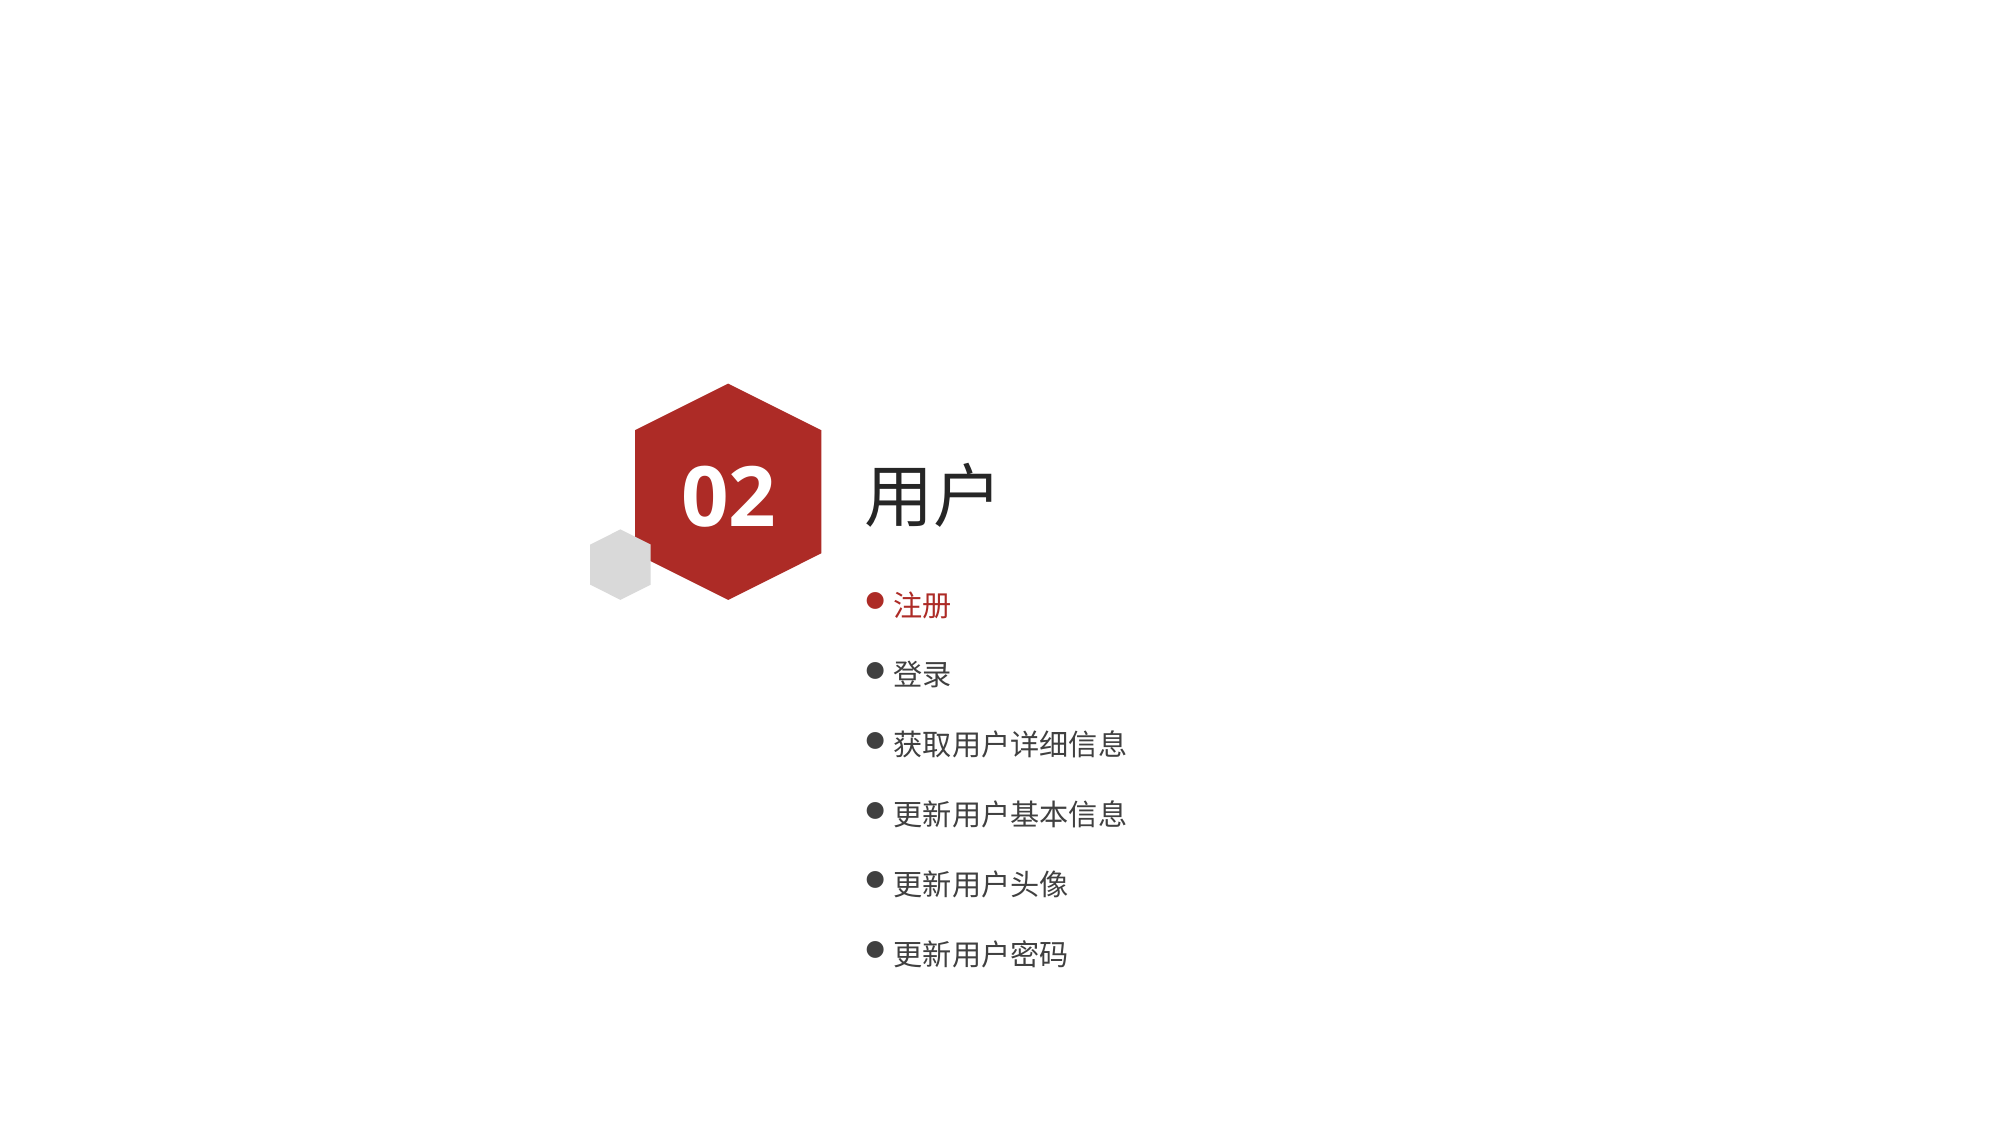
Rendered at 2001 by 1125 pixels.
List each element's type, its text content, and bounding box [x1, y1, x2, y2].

title 用户 [849, 454, 1698, 545]
text_box 注册 登录 获取用户详细信息 更新用户基本信息 更新用户头像 更新用户密码 [849, 544, 1164, 979]
list 02 [636, 404, 822, 594]
